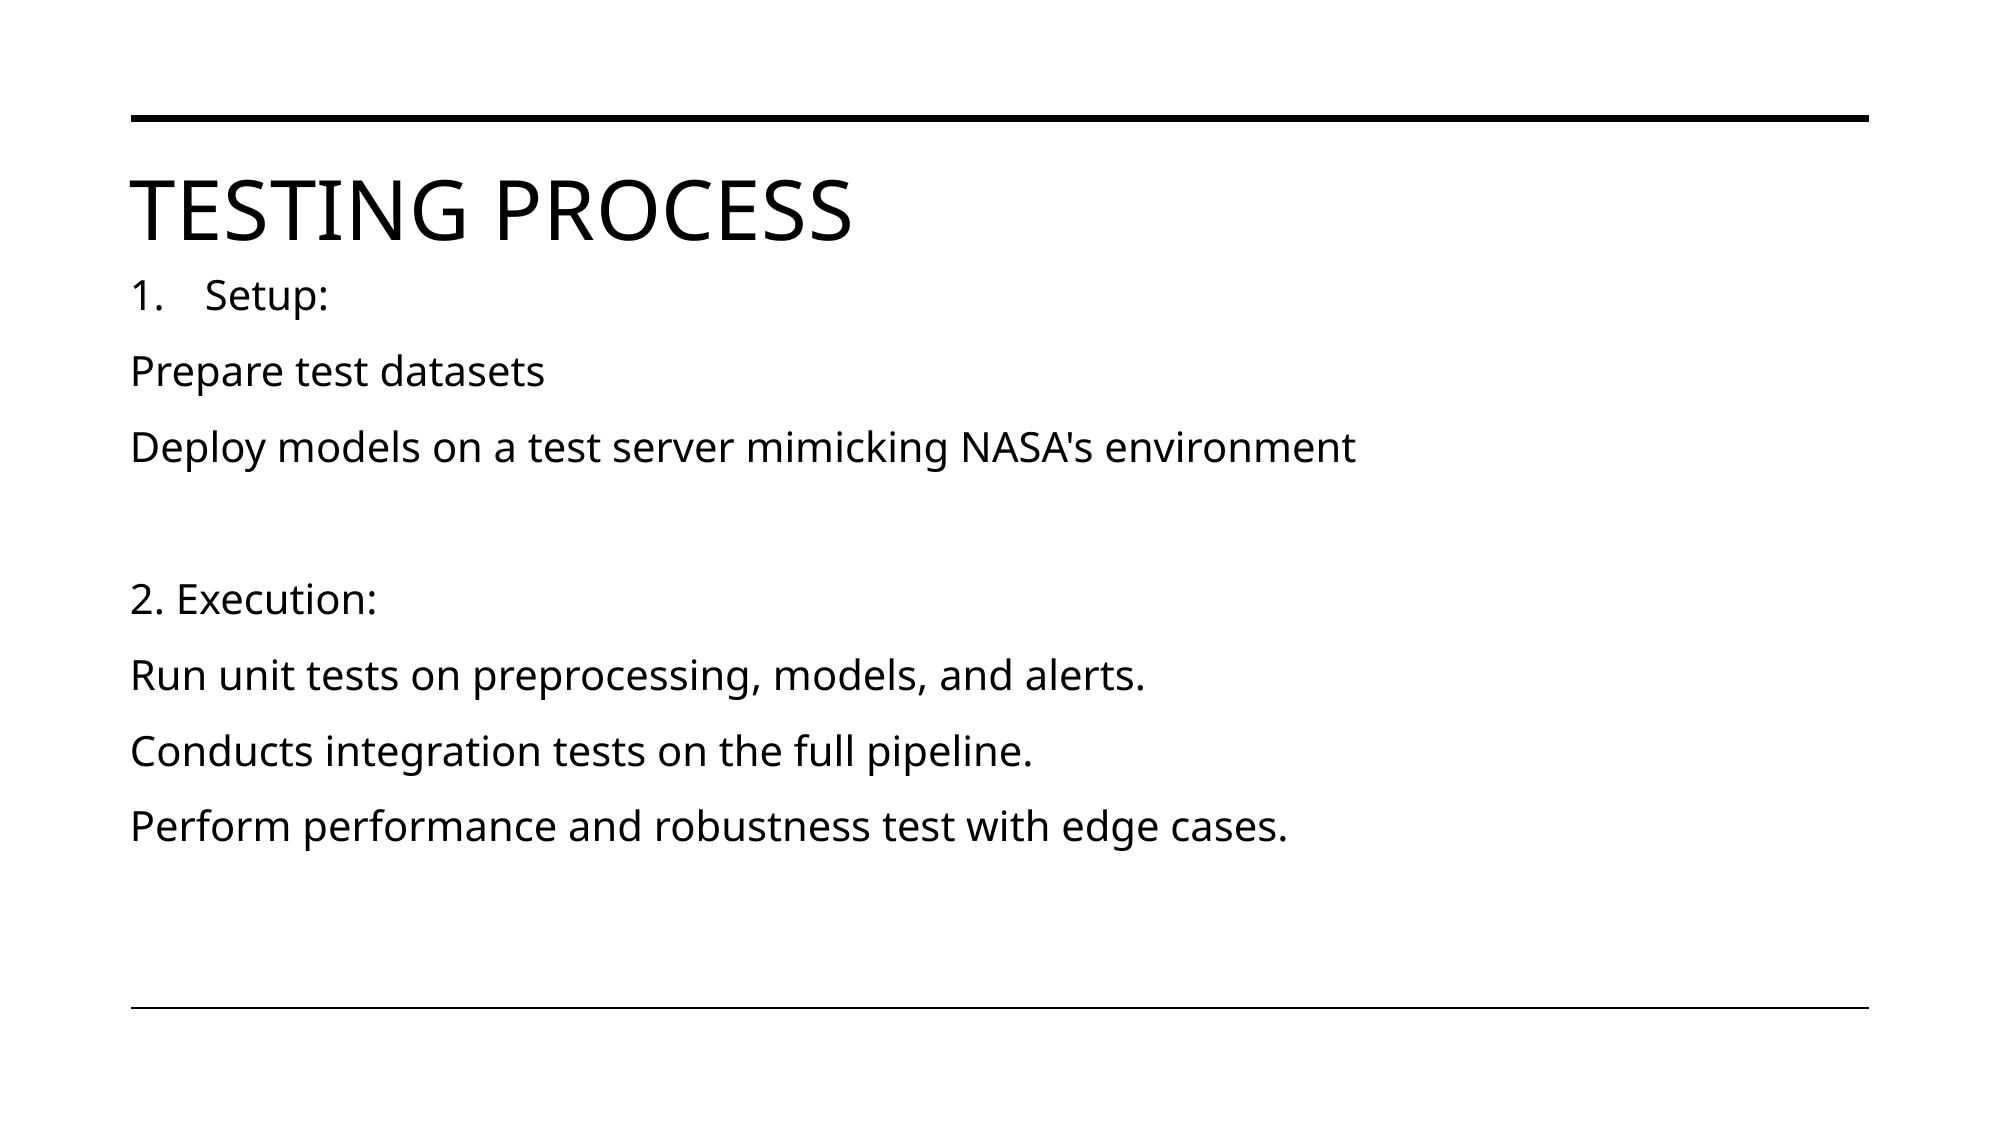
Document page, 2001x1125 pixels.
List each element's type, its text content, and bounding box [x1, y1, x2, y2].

title Testing process [114, 149, 1869, 256]
list Setup: Prepare test datasets Deploy models on a test server mimicking NASA's environment 2. Execution: Run unit tests on preprocessing, models, and alerts. Conducts integration tests on the full pipeline. Perform performance and robustness test with edge cases. [114, 256, 1869, 1016]
